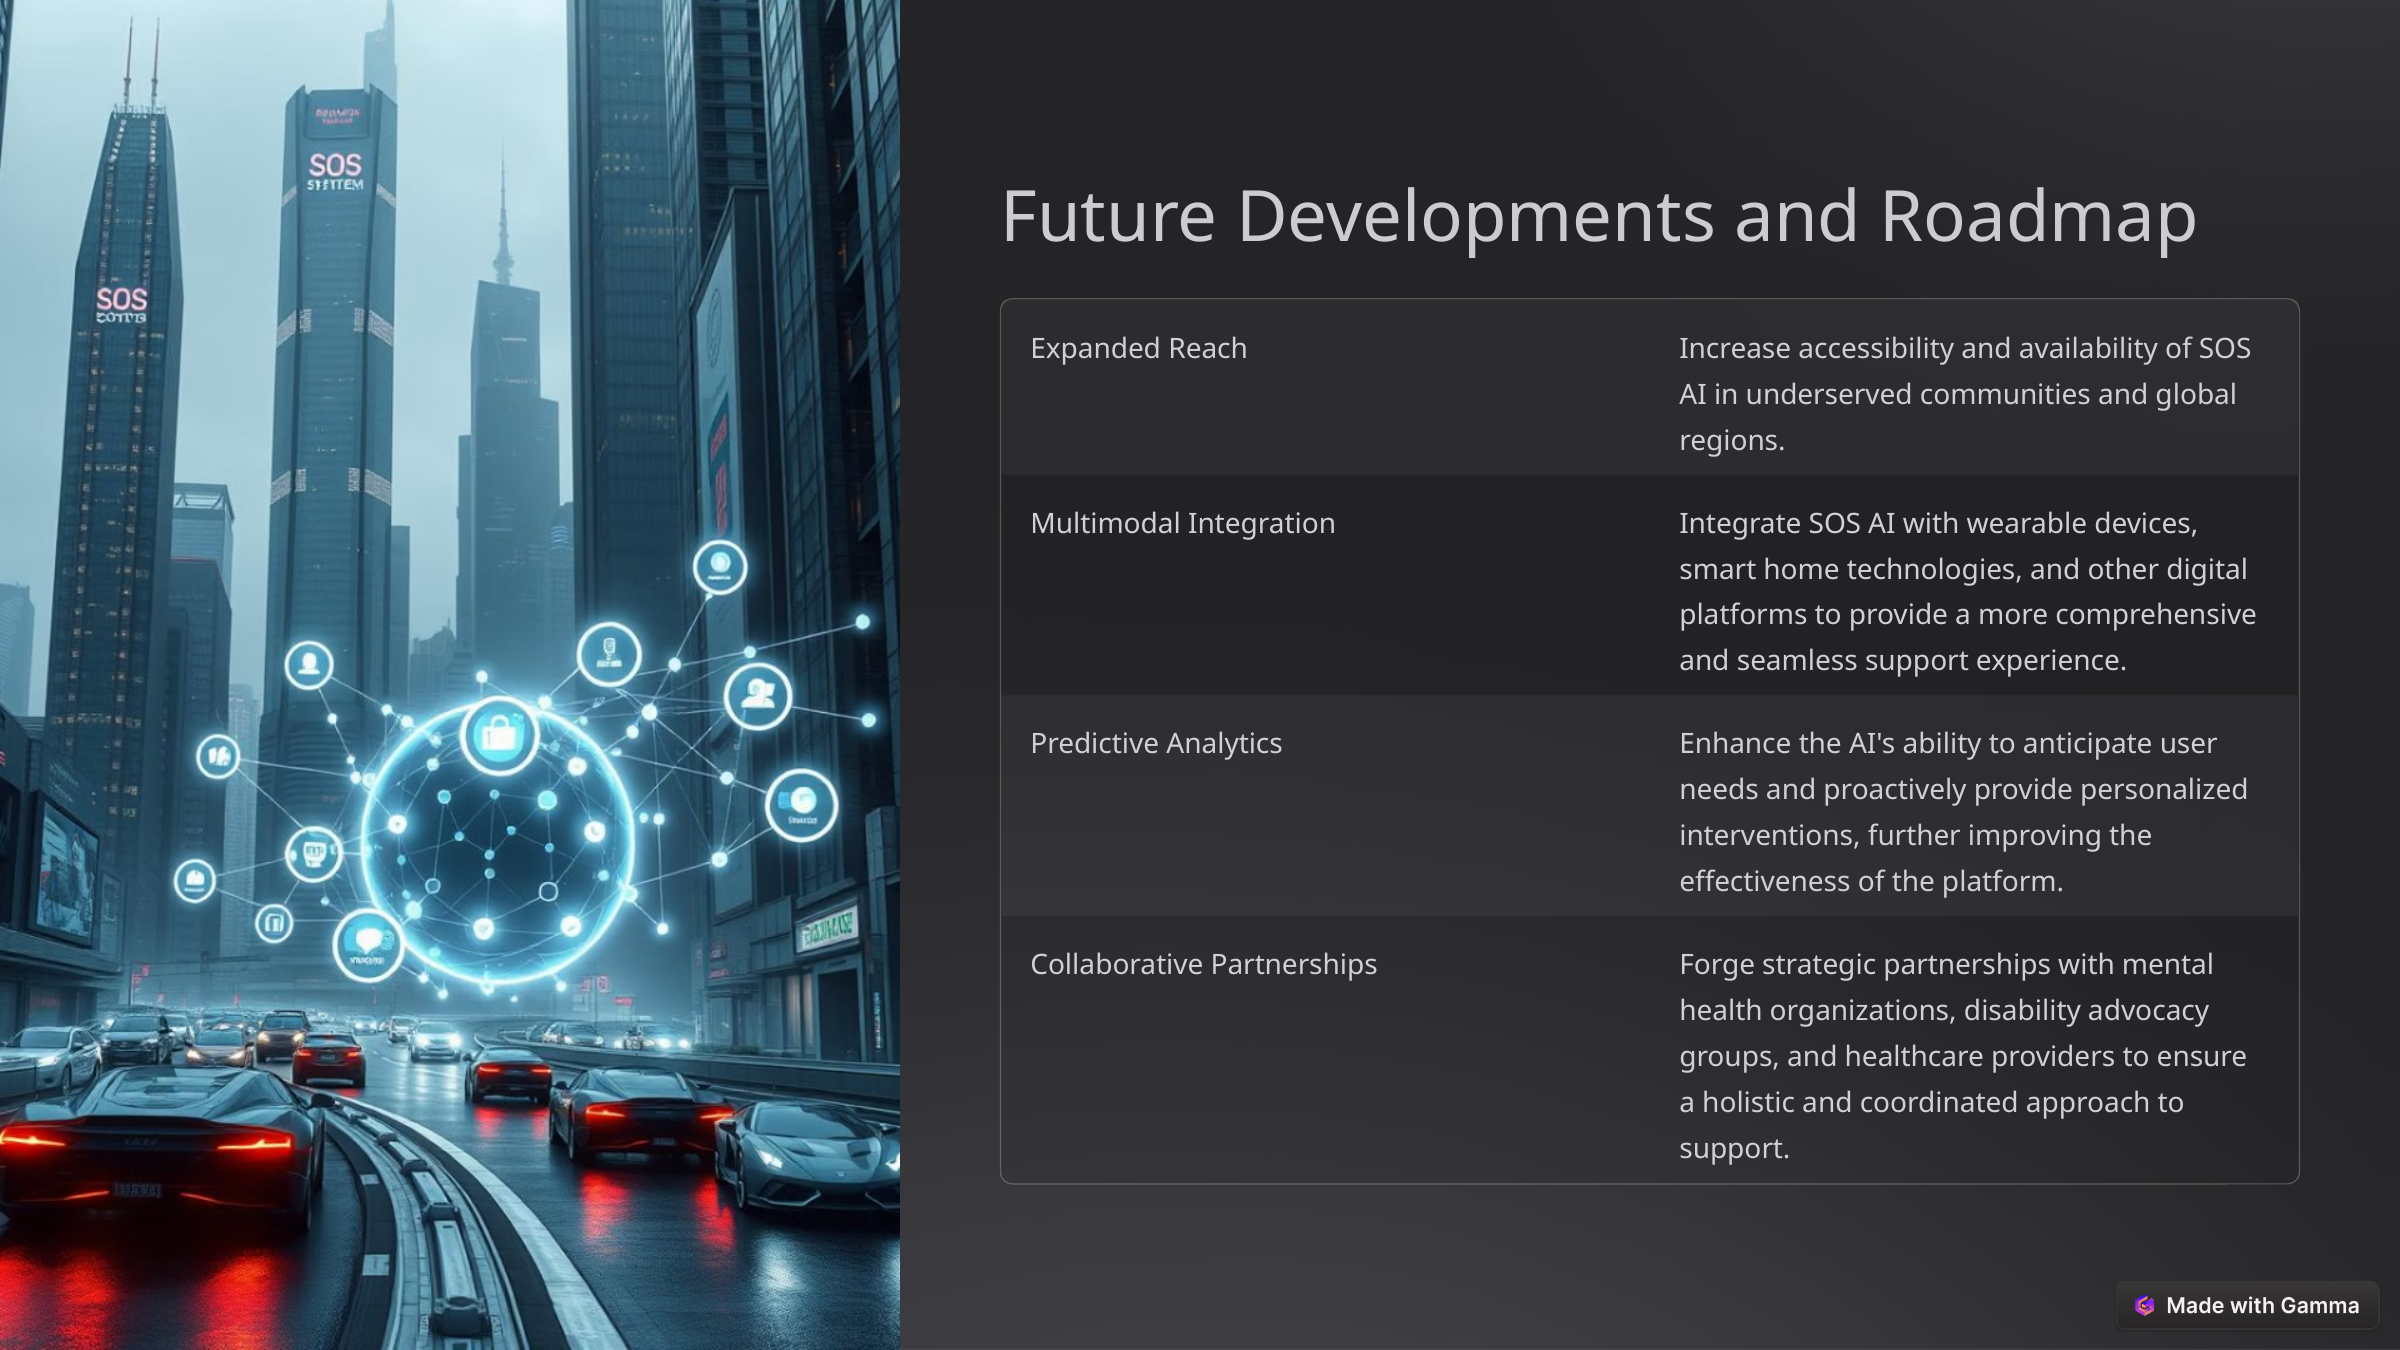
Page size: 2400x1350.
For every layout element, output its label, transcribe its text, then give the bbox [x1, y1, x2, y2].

text_box Forge strategic partnerships with mental health organizations, disability advocacy groups, and healthcare providers to ensure a holistic and coordinated approach to support. [1679, 934, 2270, 1165]
text_box Multimodal Integration [1030, 493, 1621, 540]
text_box [1001, 695, 2299, 916]
text_box Integrate SOS AI with wearable devices, smart home technologies, and other digital platforms to provide a more comprehensive and seamless support experience. [1679, 493, 2270, 677]
text_box Enhance the AI's ability to anticipate user needs and proactively provide personalized interventions, further improving the effectiveness of the platform. [1679, 713, 2270, 898]
picture [0, 0, 900, 1350]
text_box Increase accessibility and availability of SOS AI in underserved communities and global regions. [1679, 318, 2270, 457]
text_box Future Developments and Roadmap [1000, 166, 2211, 256]
text_box [1001, 300, 2299, 474]
text_box Expanded Reach [1030, 318, 1621, 365]
text_box [1001, 474, 2299, 695]
text_box Collaborative Partnerships [1030, 934, 1621, 981]
text_box Predictive Analytics [1030, 713, 1621, 760]
text_box [1001, 916, 2299, 1183]
picture [2106, 1271, 2389, 1339]
